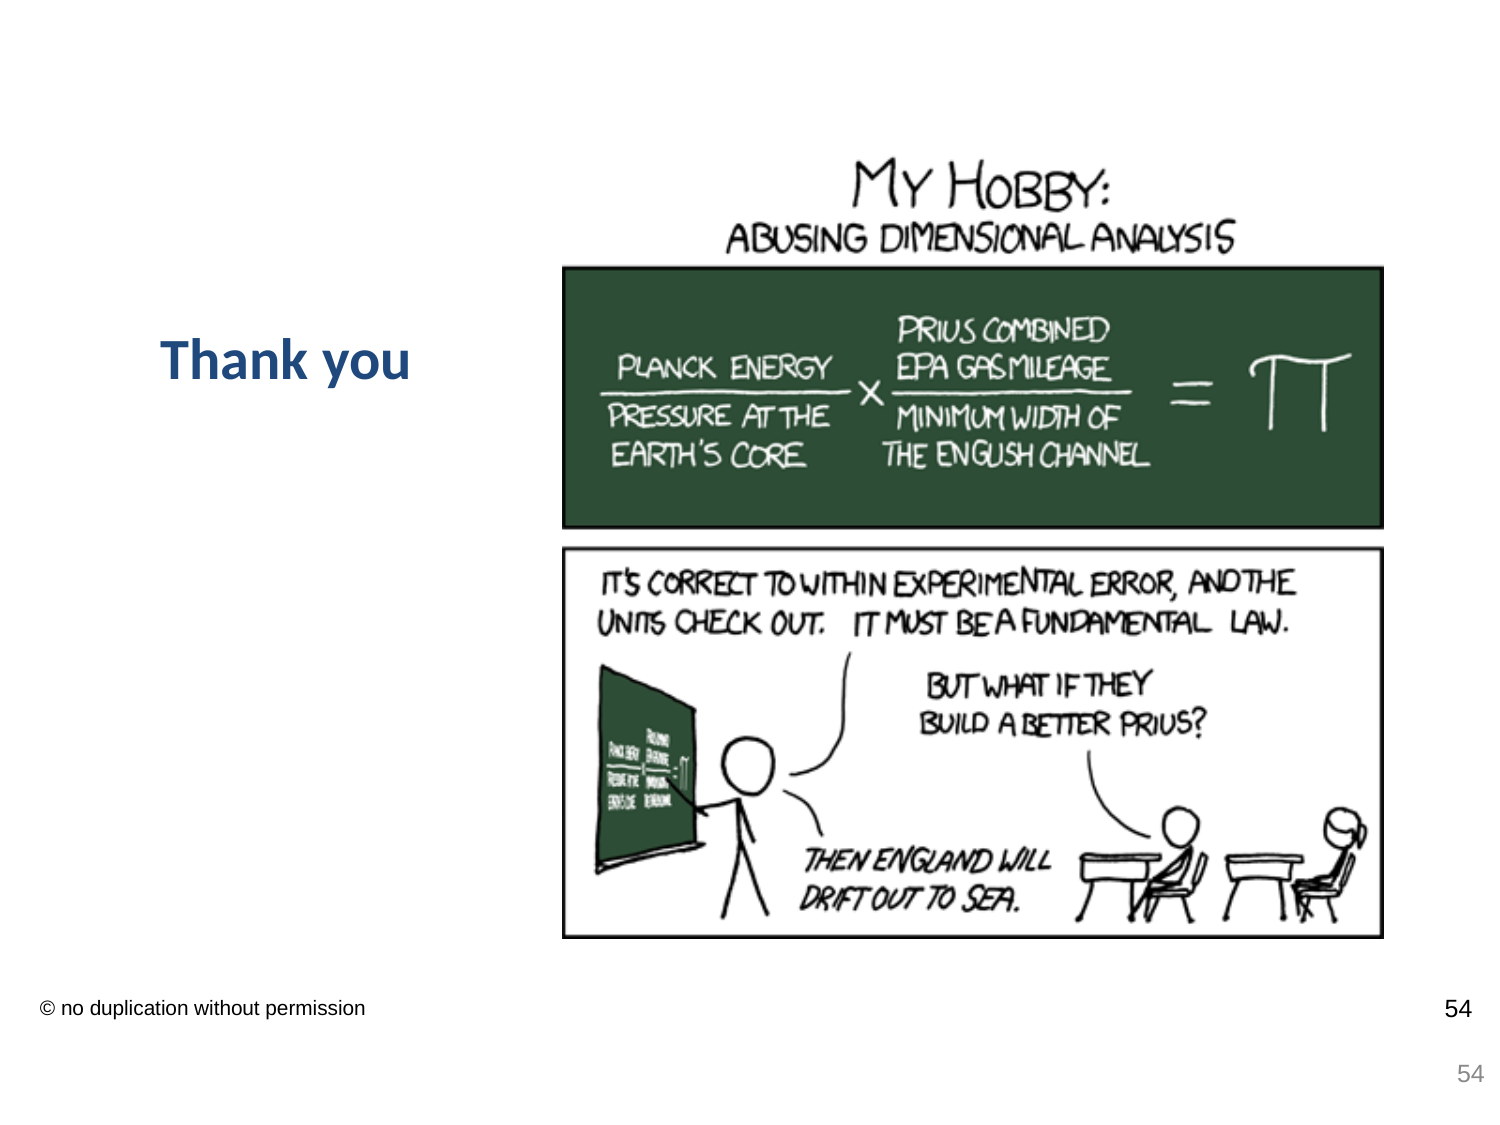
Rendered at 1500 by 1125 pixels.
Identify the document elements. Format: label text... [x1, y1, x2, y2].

picture [562, 146, 1384, 939]
slide_number 54 [1149, 1042, 1500, 1103]
title Thank you [75, 262, 498, 450]
